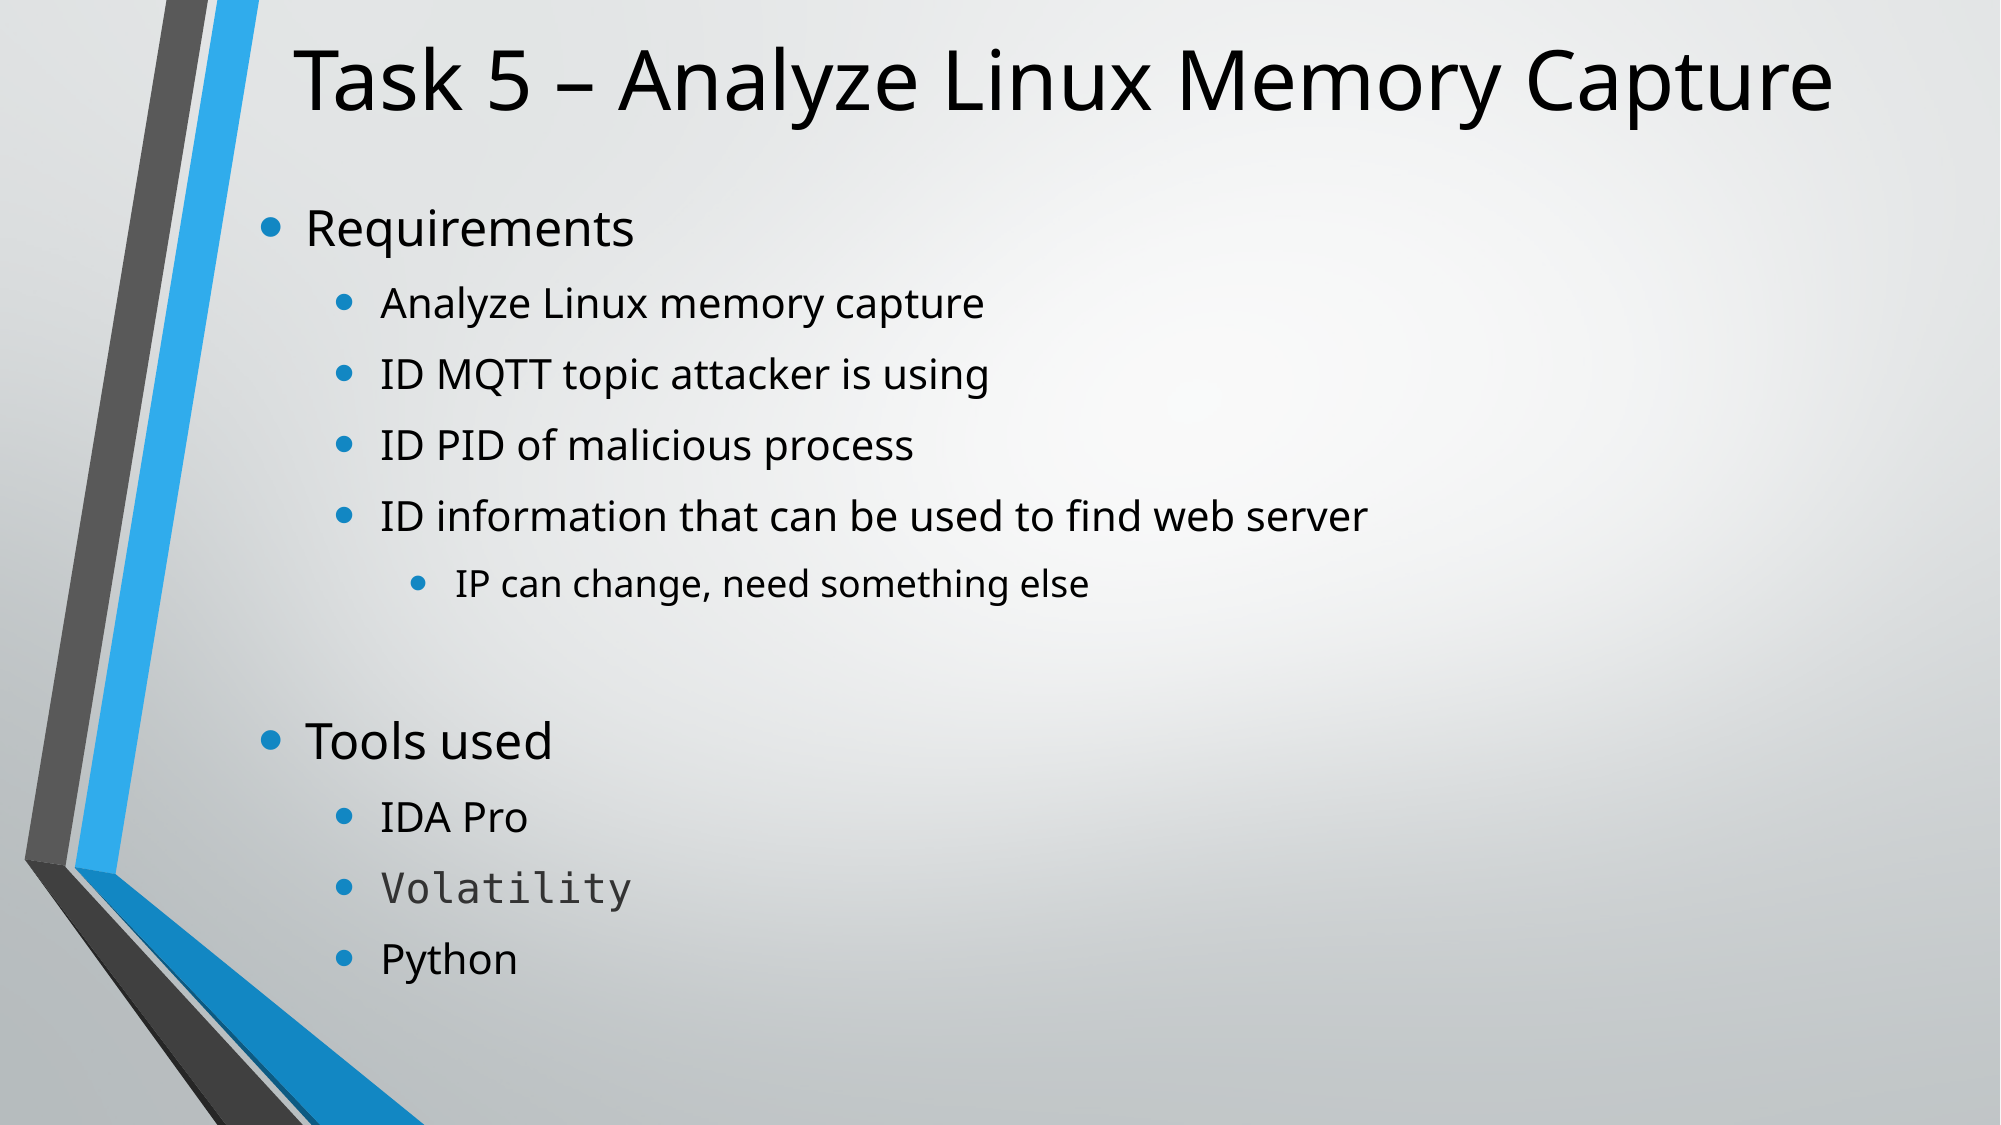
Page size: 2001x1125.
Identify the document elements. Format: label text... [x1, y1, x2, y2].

list Requirements Analyze Linux memory capture ID MQTT topic attacker is using ID PID of malicious process ID information that can be used to find web server IP can change, need something else Tools used IDA Pro Volatility Python [243, 188, 1887, 1027]
title Task 5 – Analyze Linux Memory Capture [243, 0, 1887, 154]
